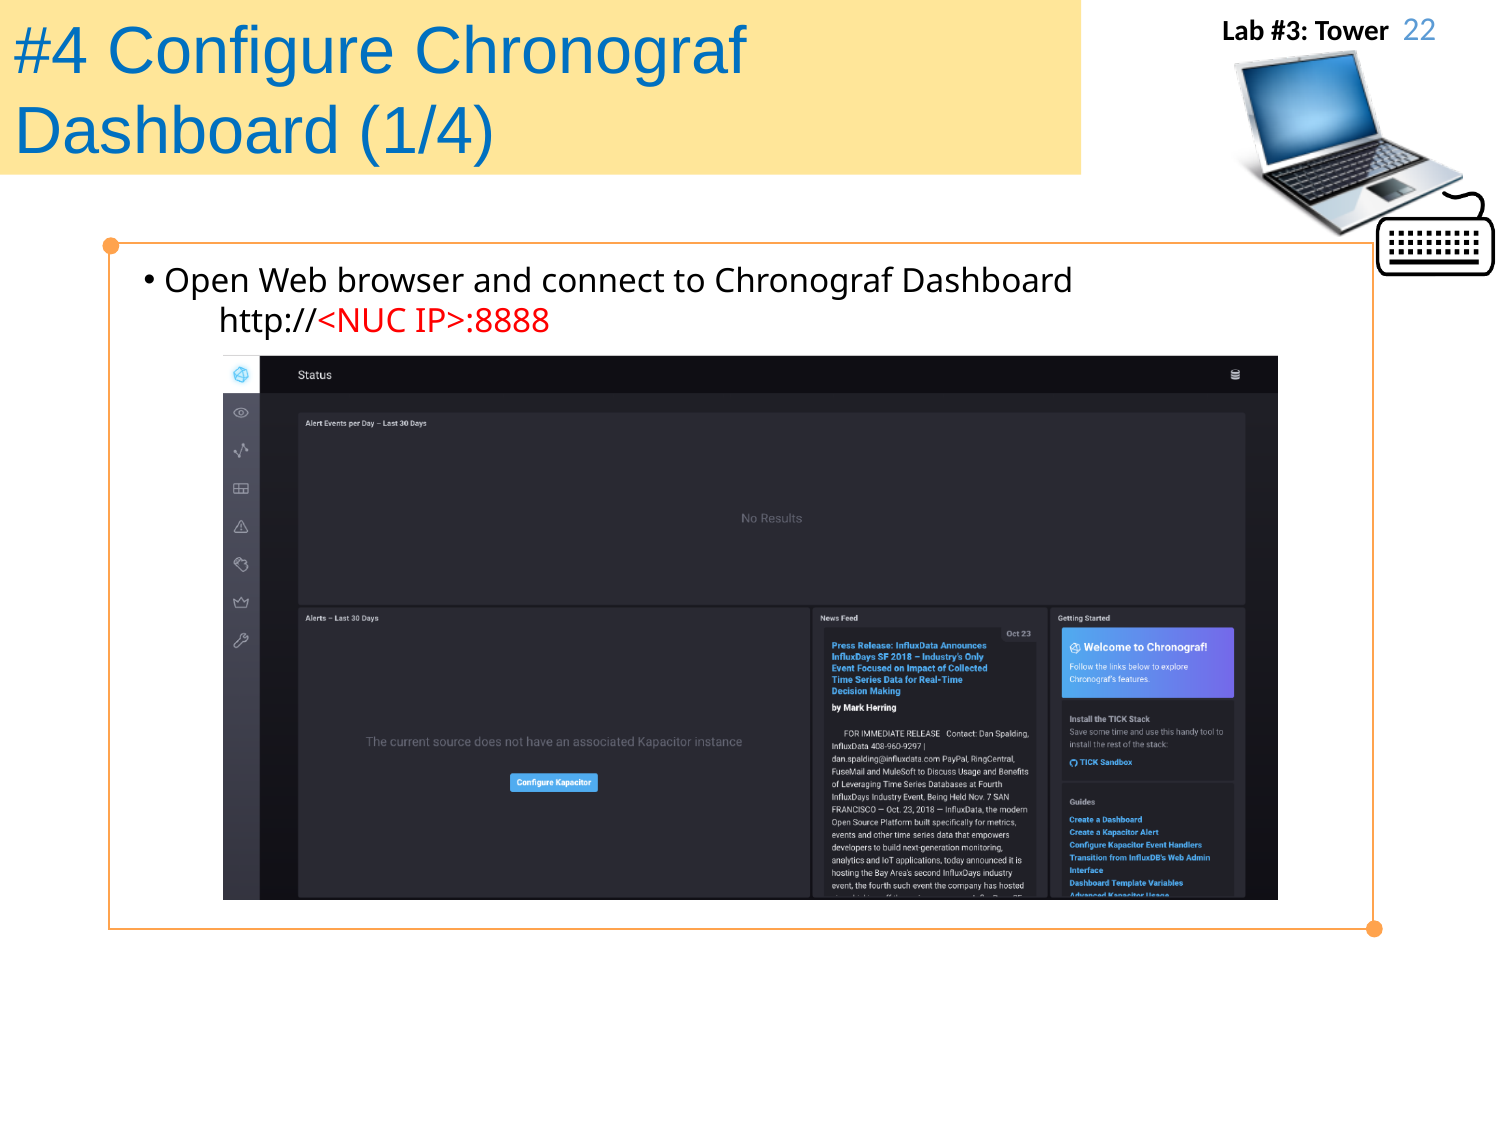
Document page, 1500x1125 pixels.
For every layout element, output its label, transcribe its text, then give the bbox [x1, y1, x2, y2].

picture [1231, 49, 1500, 326]
picture [223, 354, 1278, 900]
text_box #4 Configure Chronograf Dashboard (1/4) [0, 0, 1082, 175]
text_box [102, 237, 1383, 938]
